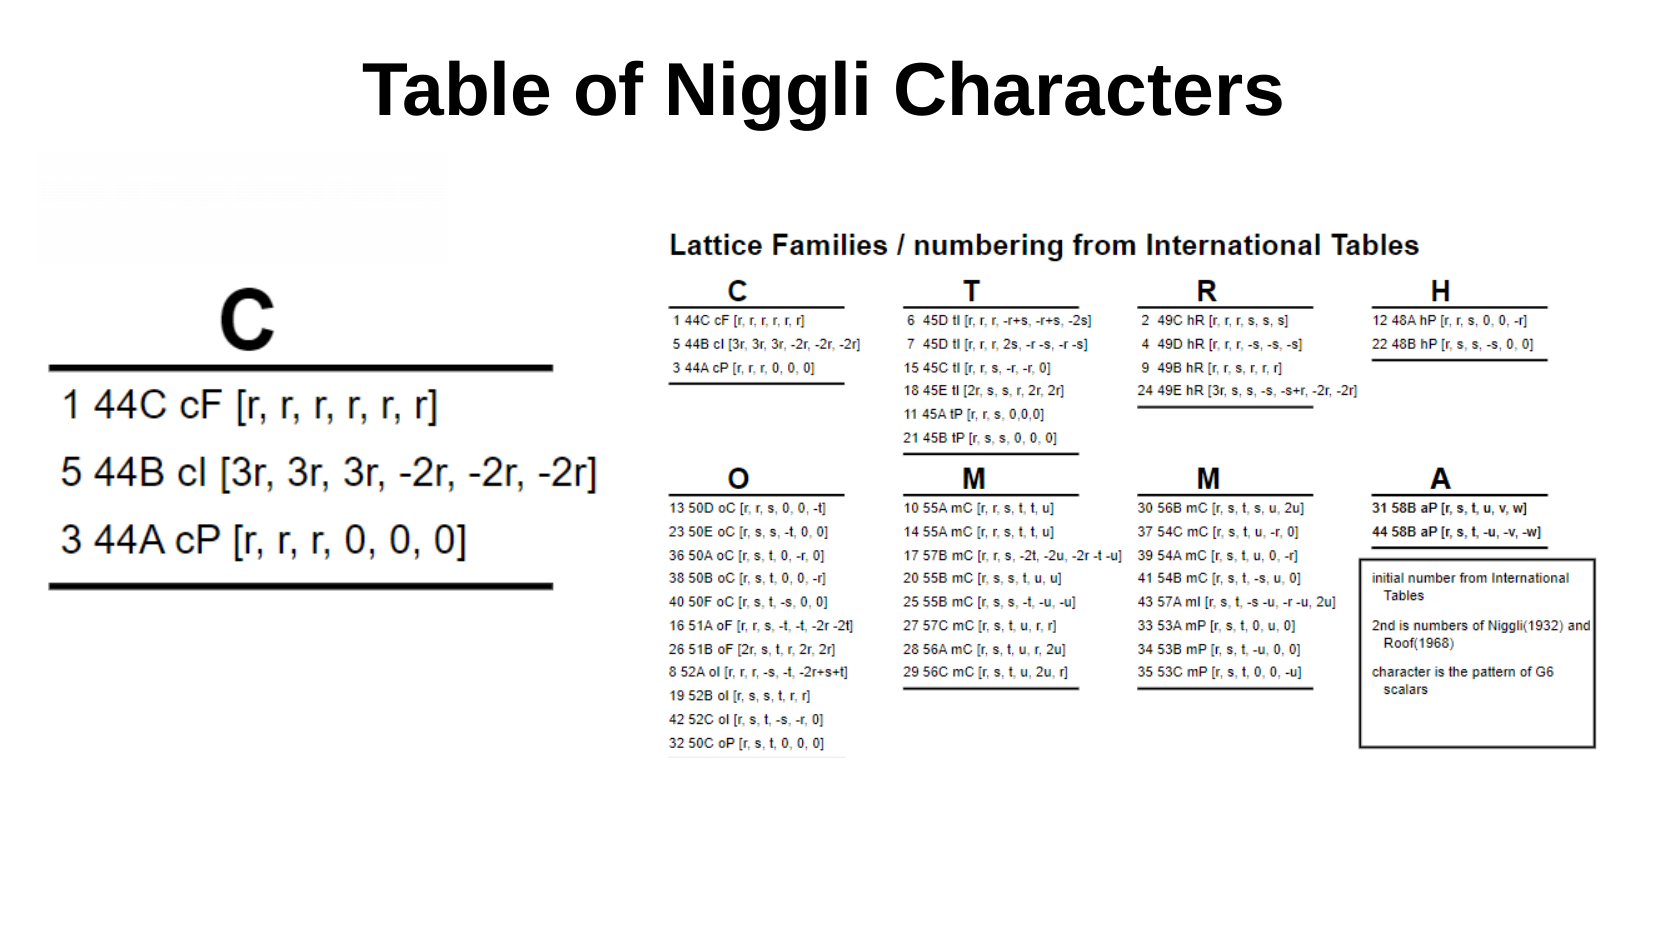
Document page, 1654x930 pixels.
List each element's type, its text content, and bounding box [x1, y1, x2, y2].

text_box Table of Niggli Characters [0, 33, 1650, 178]
picture [27, 149, 1615, 759]
